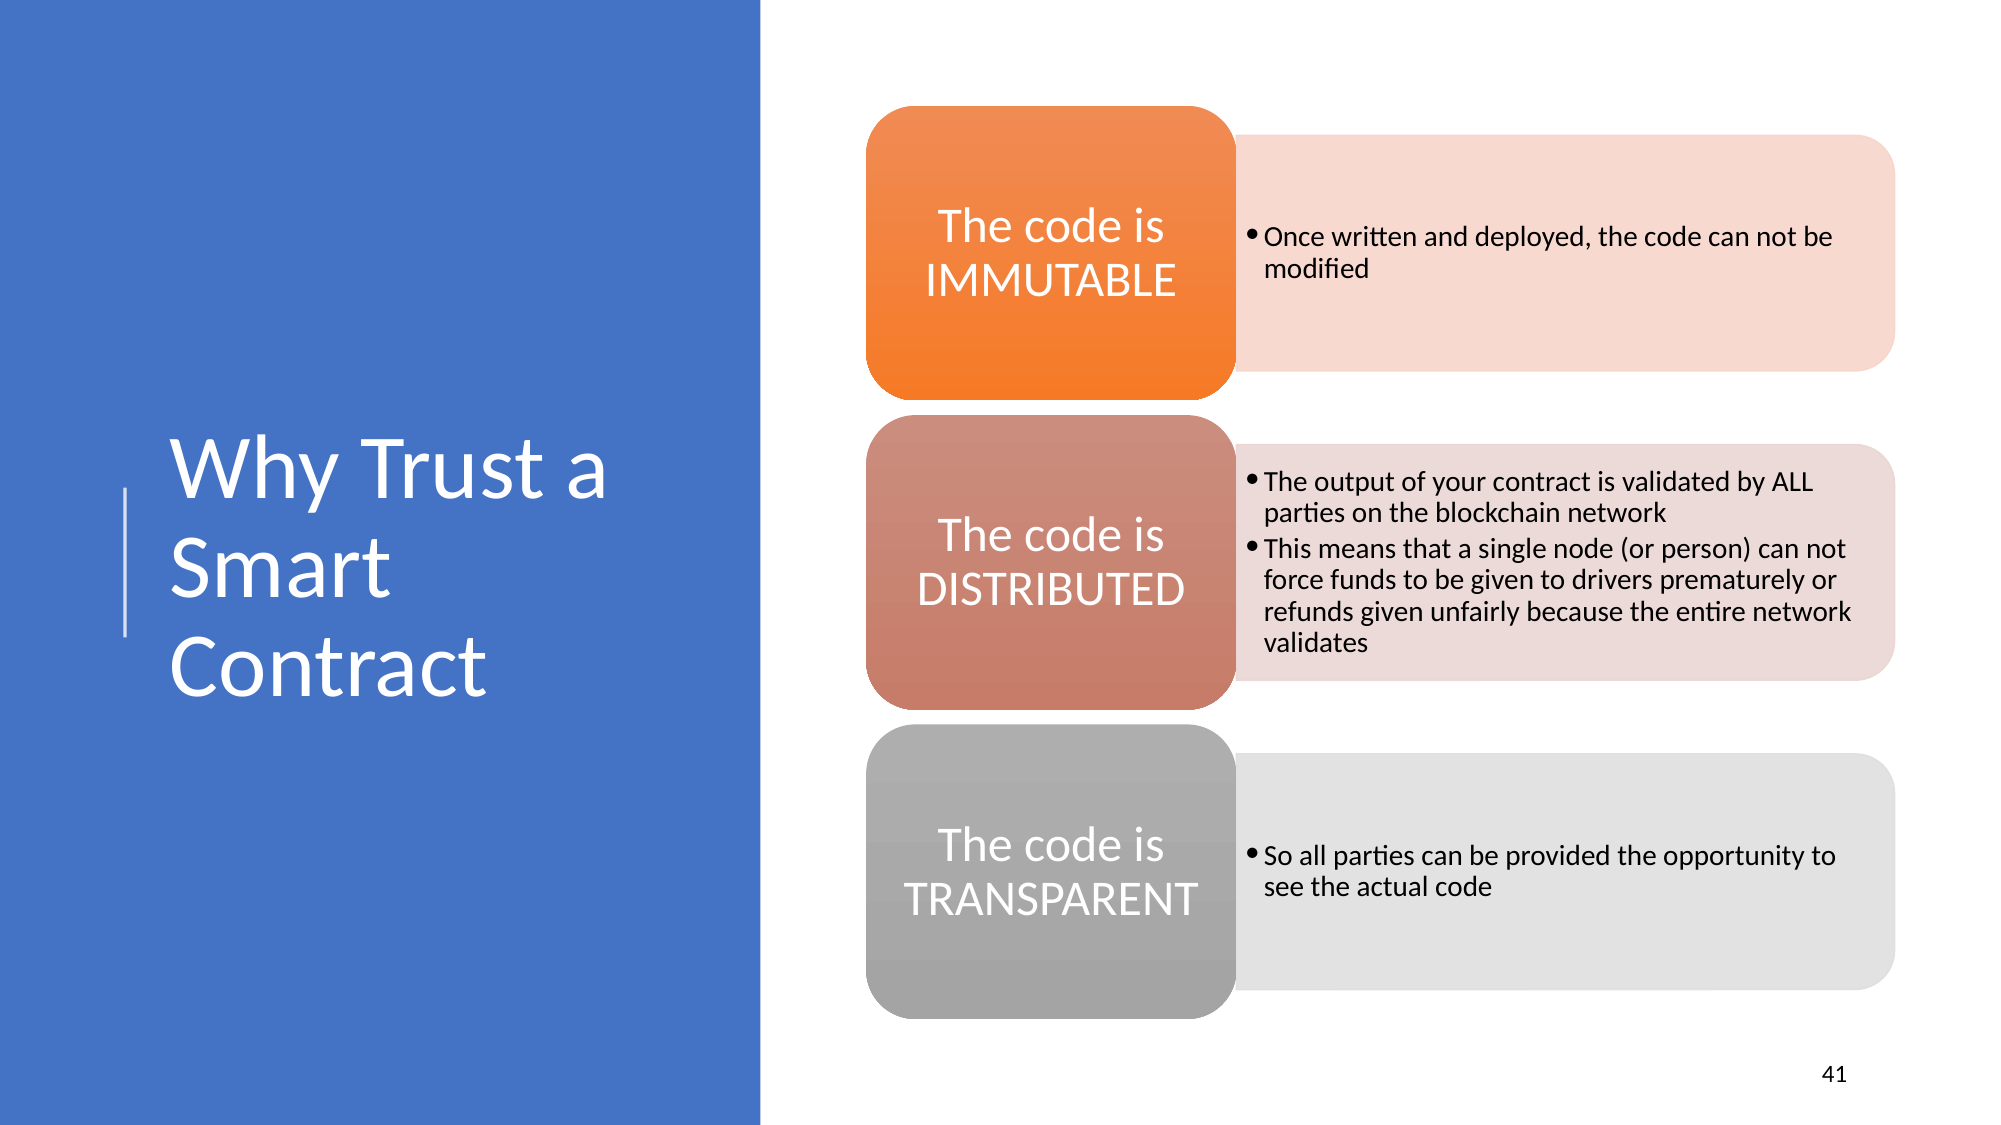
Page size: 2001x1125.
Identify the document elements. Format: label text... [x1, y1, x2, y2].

slide_number ‹#› [1412, 1042, 1863, 1103]
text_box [865, 105, 1895, 1020]
title Why Trust a Smart Contract [154, 116, 708, 1020]
text_box [0, 0, 761, 1125]
